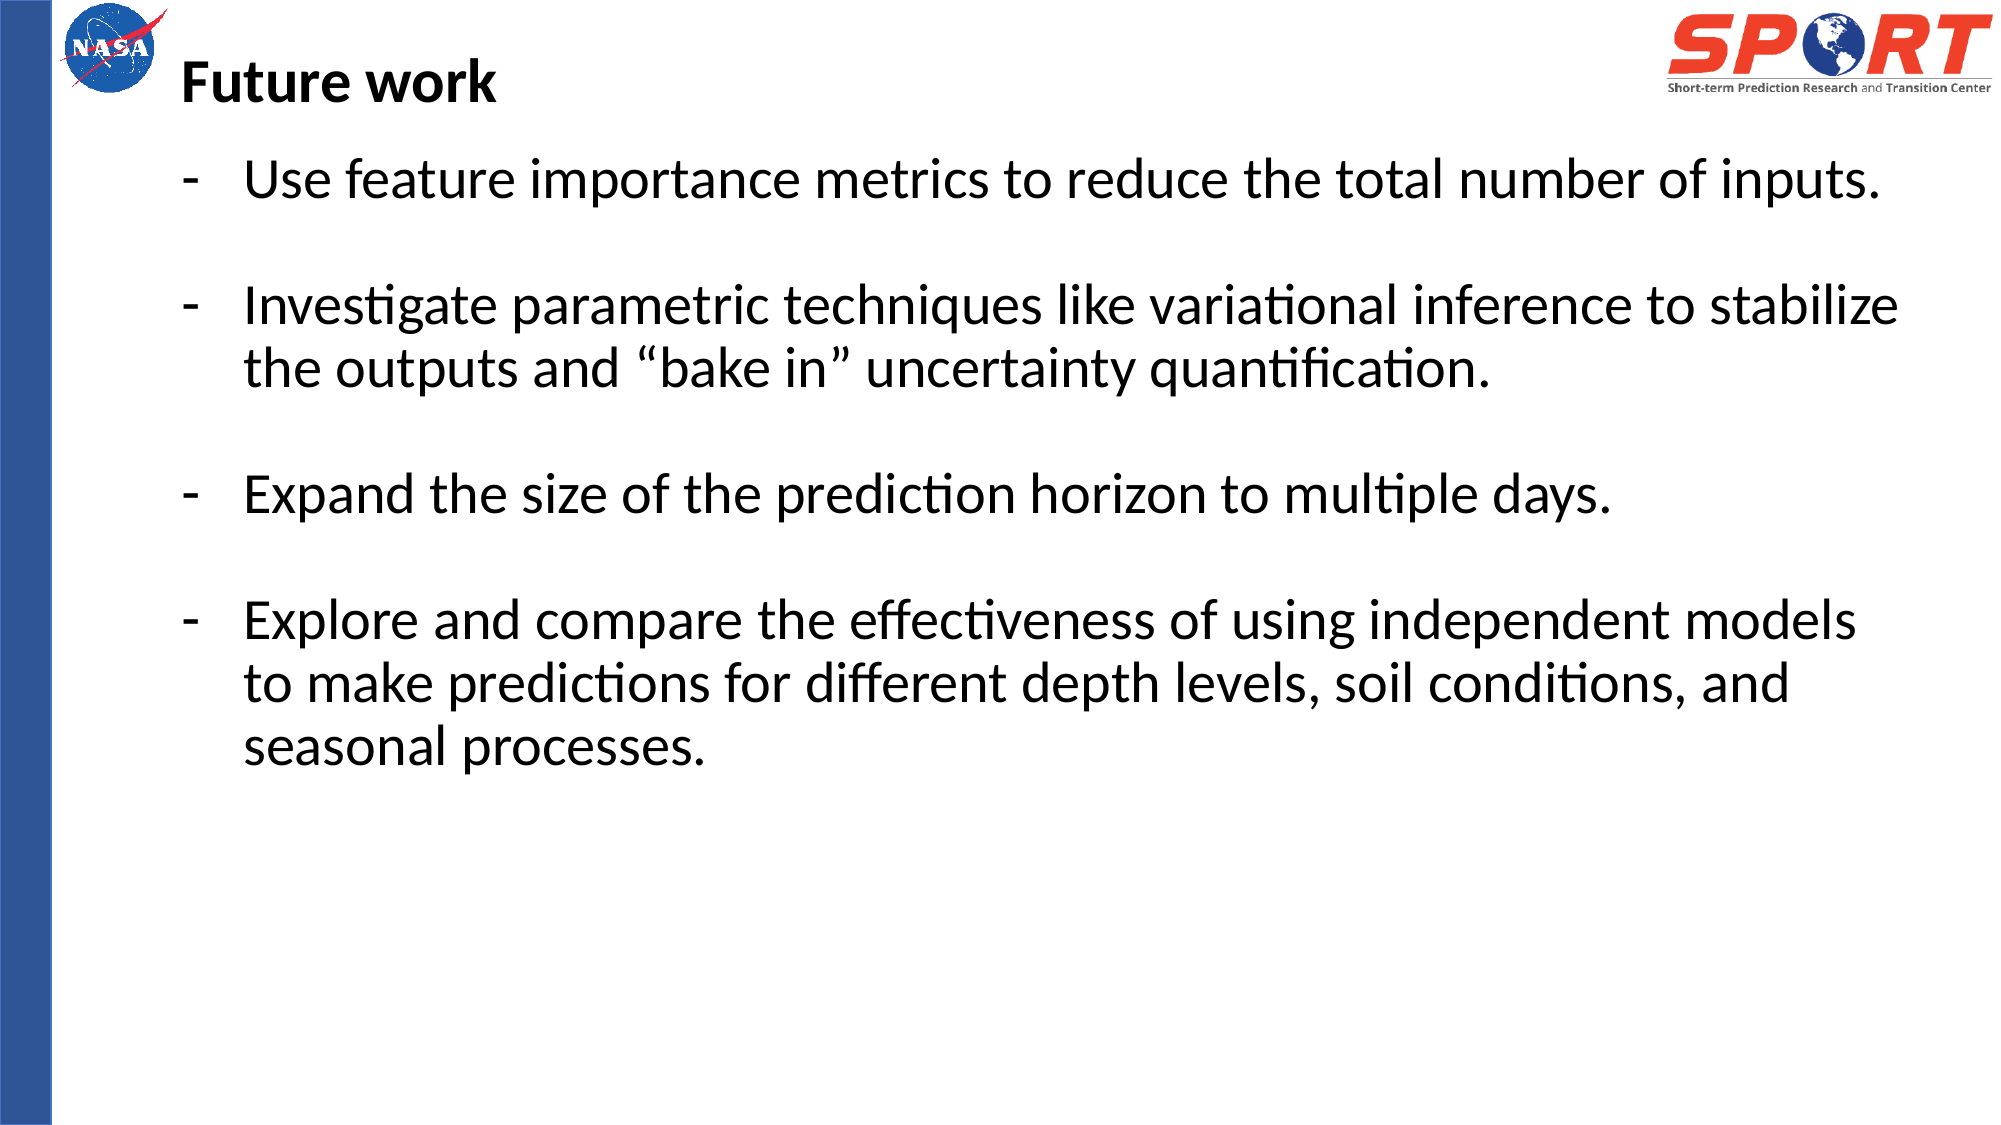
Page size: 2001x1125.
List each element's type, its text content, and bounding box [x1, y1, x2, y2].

list Use feature importance metrics to reduce the total number of inputs. Investigate parametric techniques like variational inference to stabilize the outputs and “bake in” uncertainty quantification. Expand the size of the prediction horizon to multiple days. Explore and compare the effectiveness of using independent models to make predictions for different depth levels, soil conditions, and seasonal processes. [153, 141, 1922, 1068]
picture [58, 2, 168, 93]
picture [1664, 8, 1995, 96]
list Future work [137, 41, 1863, 172]
